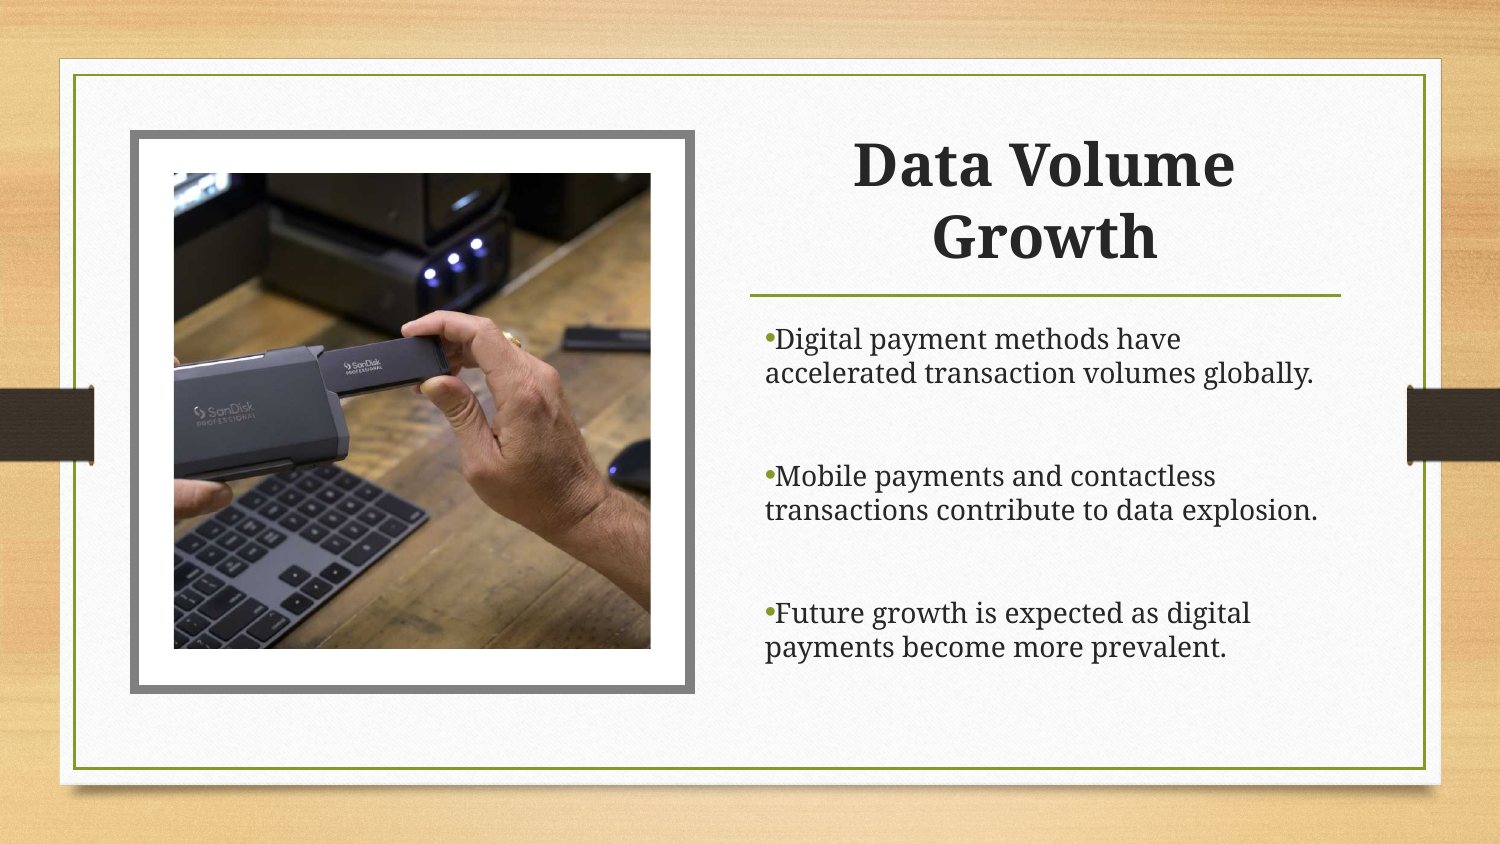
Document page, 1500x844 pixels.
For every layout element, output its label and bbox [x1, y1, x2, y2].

text_box [0, 0, 1500, 844]
picture [173, 173, 651, 649]
